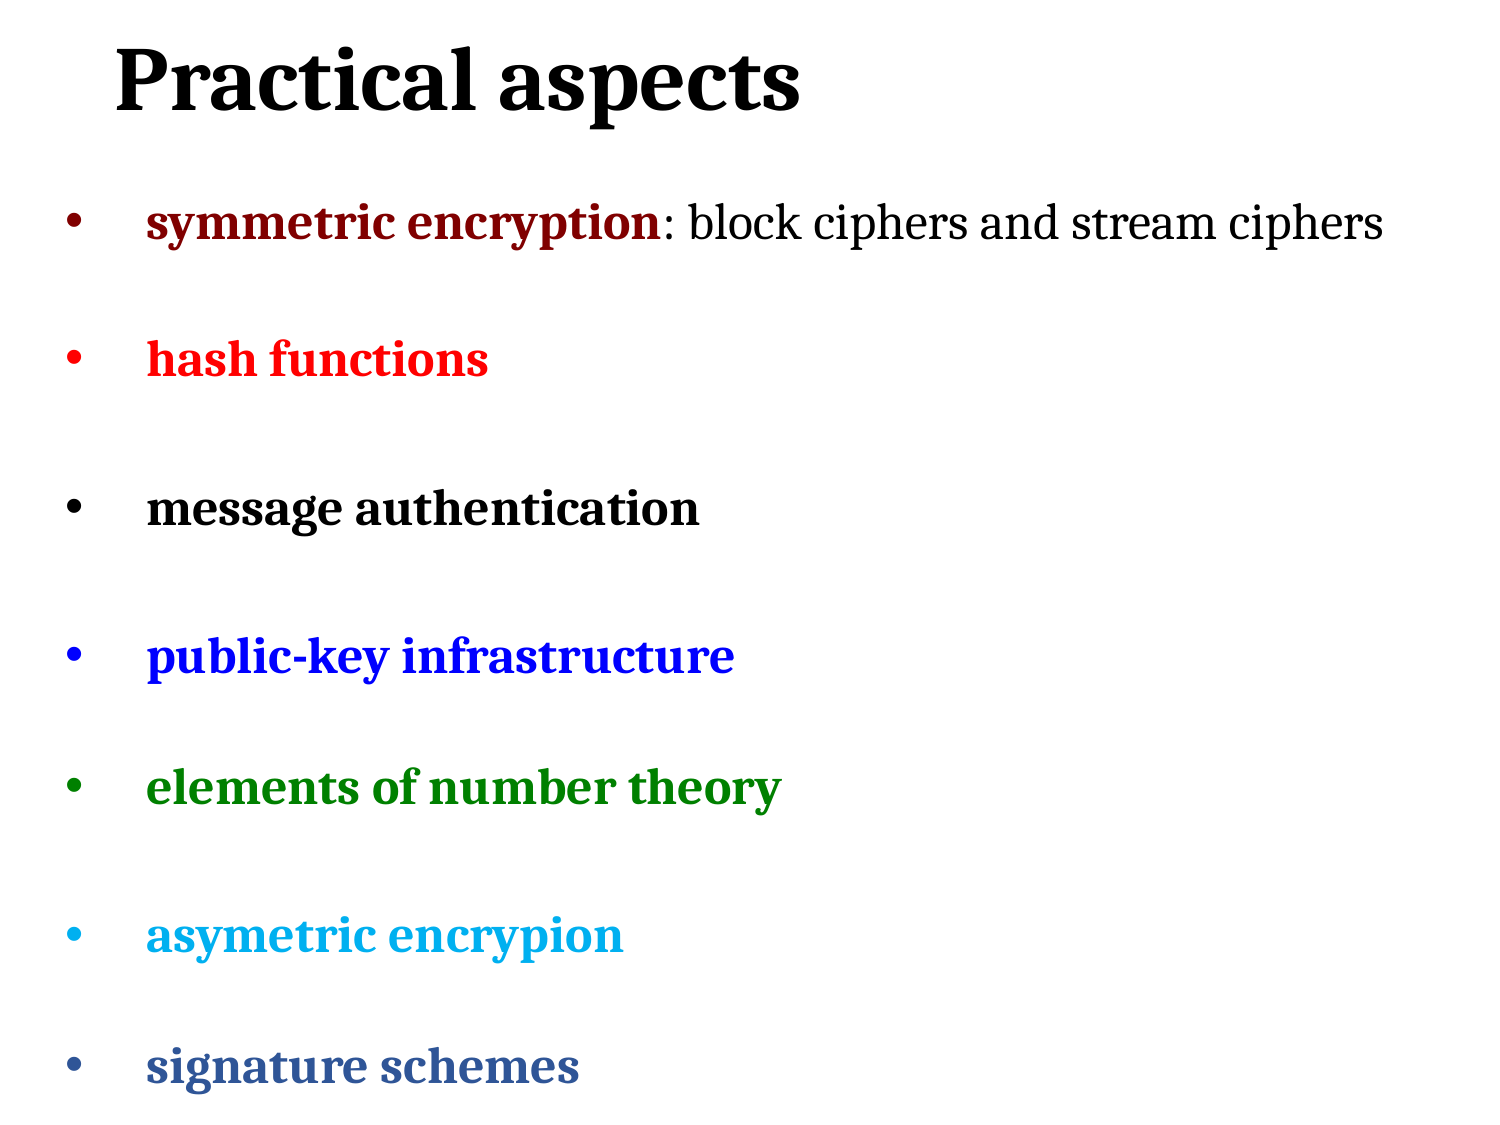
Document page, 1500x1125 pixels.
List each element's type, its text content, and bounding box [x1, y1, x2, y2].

title Practical aspects [99, 0, 1450, 175]
list symmetric encryption: block ciphers and stream ciphers hash functions message authentication public-key infrastructure elements of number theory asymetric encrypion signature schemes [50, 187, 1400, 1113]
